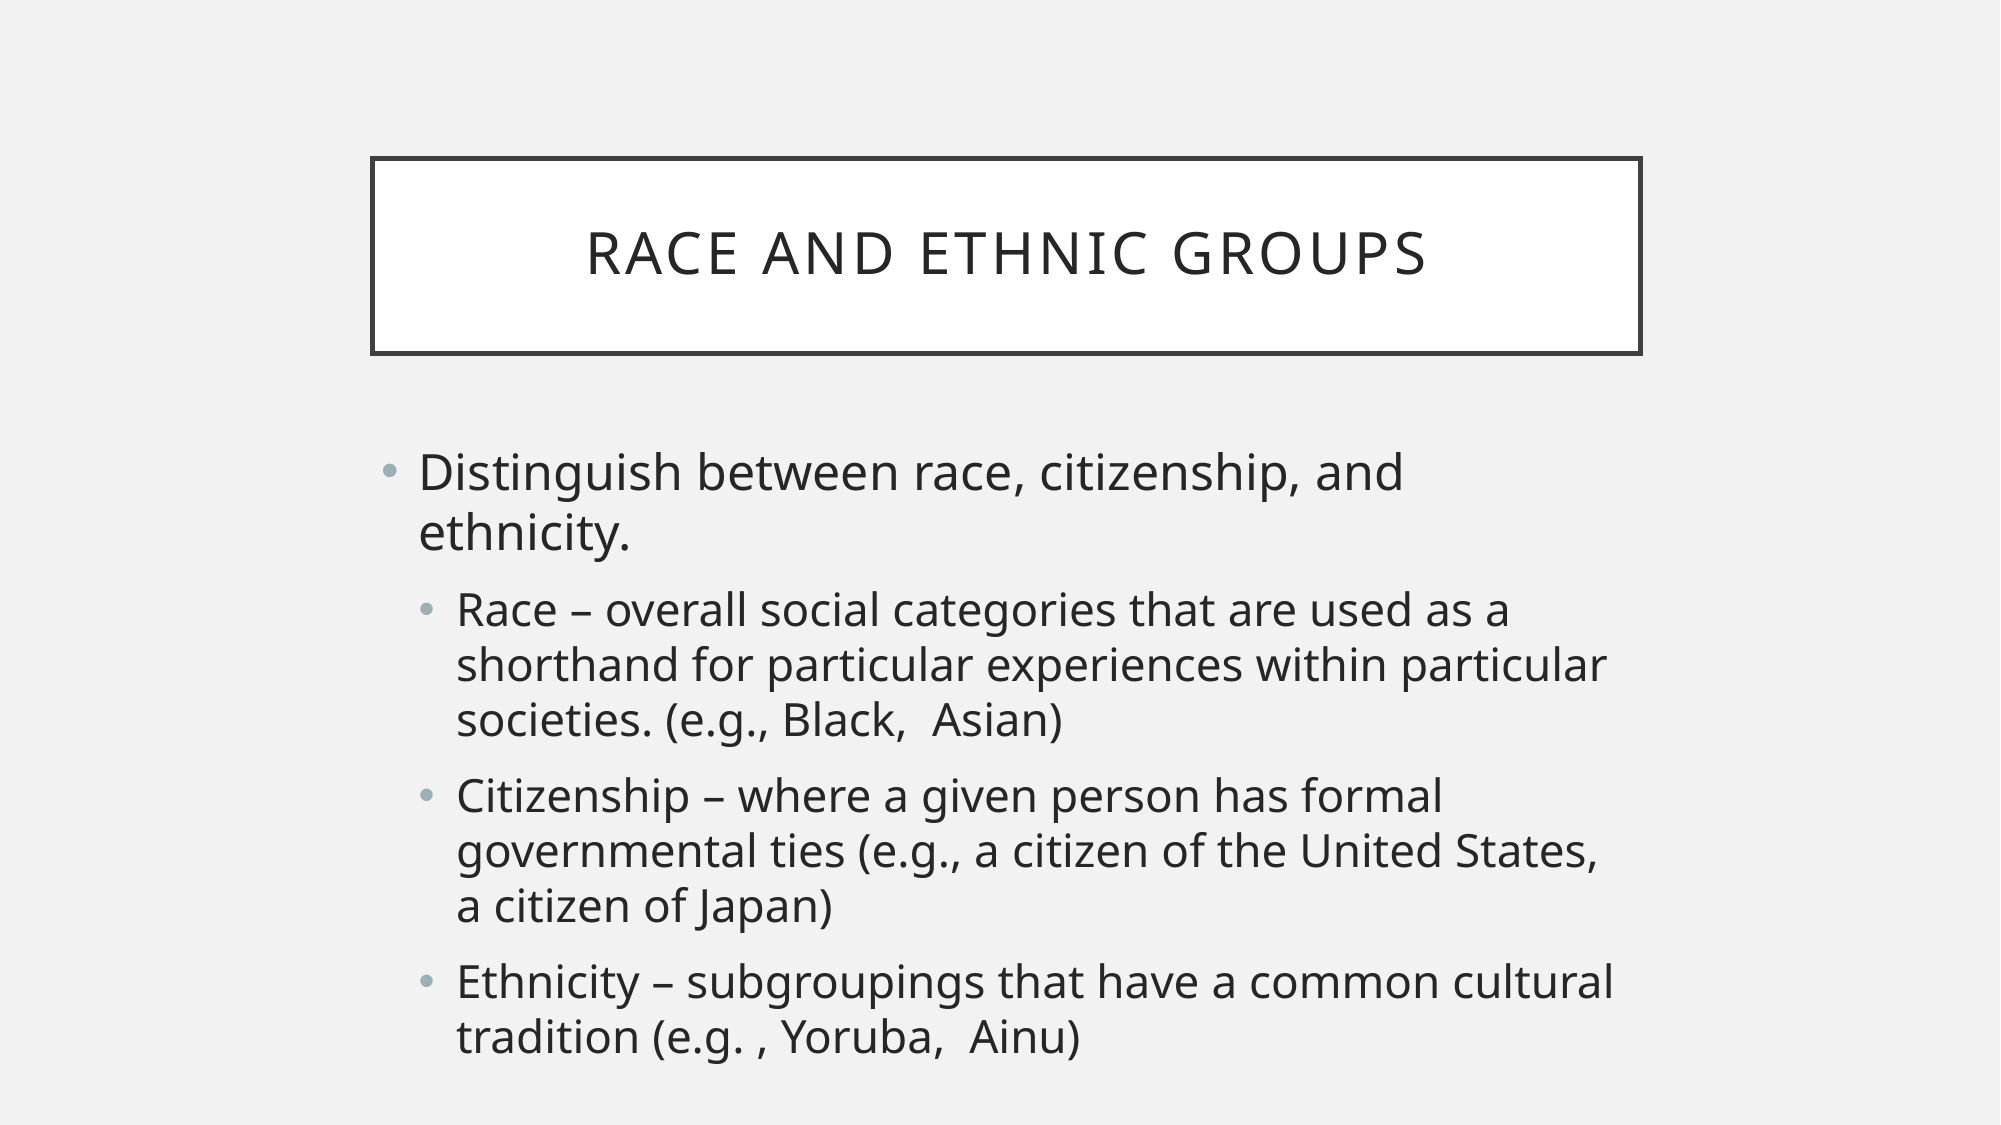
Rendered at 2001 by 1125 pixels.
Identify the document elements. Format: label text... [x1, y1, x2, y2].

title Race and Ethnic groups [370, 156, 1643, 356]
list Distinguish between race, citizenship, and ethnicity. Race – overall social categories that are used as a shorthand for particular experiences within particular societies. (e.g., Black, Asian) Citizenship – where a given person has formal governmental ties (e.g., a citizen of the United States, a citizen of Japan) Ethnicity – subgroupings that have a common cultural tradition (e.g. , Yoruba, Ainu) [366, 432, 1634, 942]
